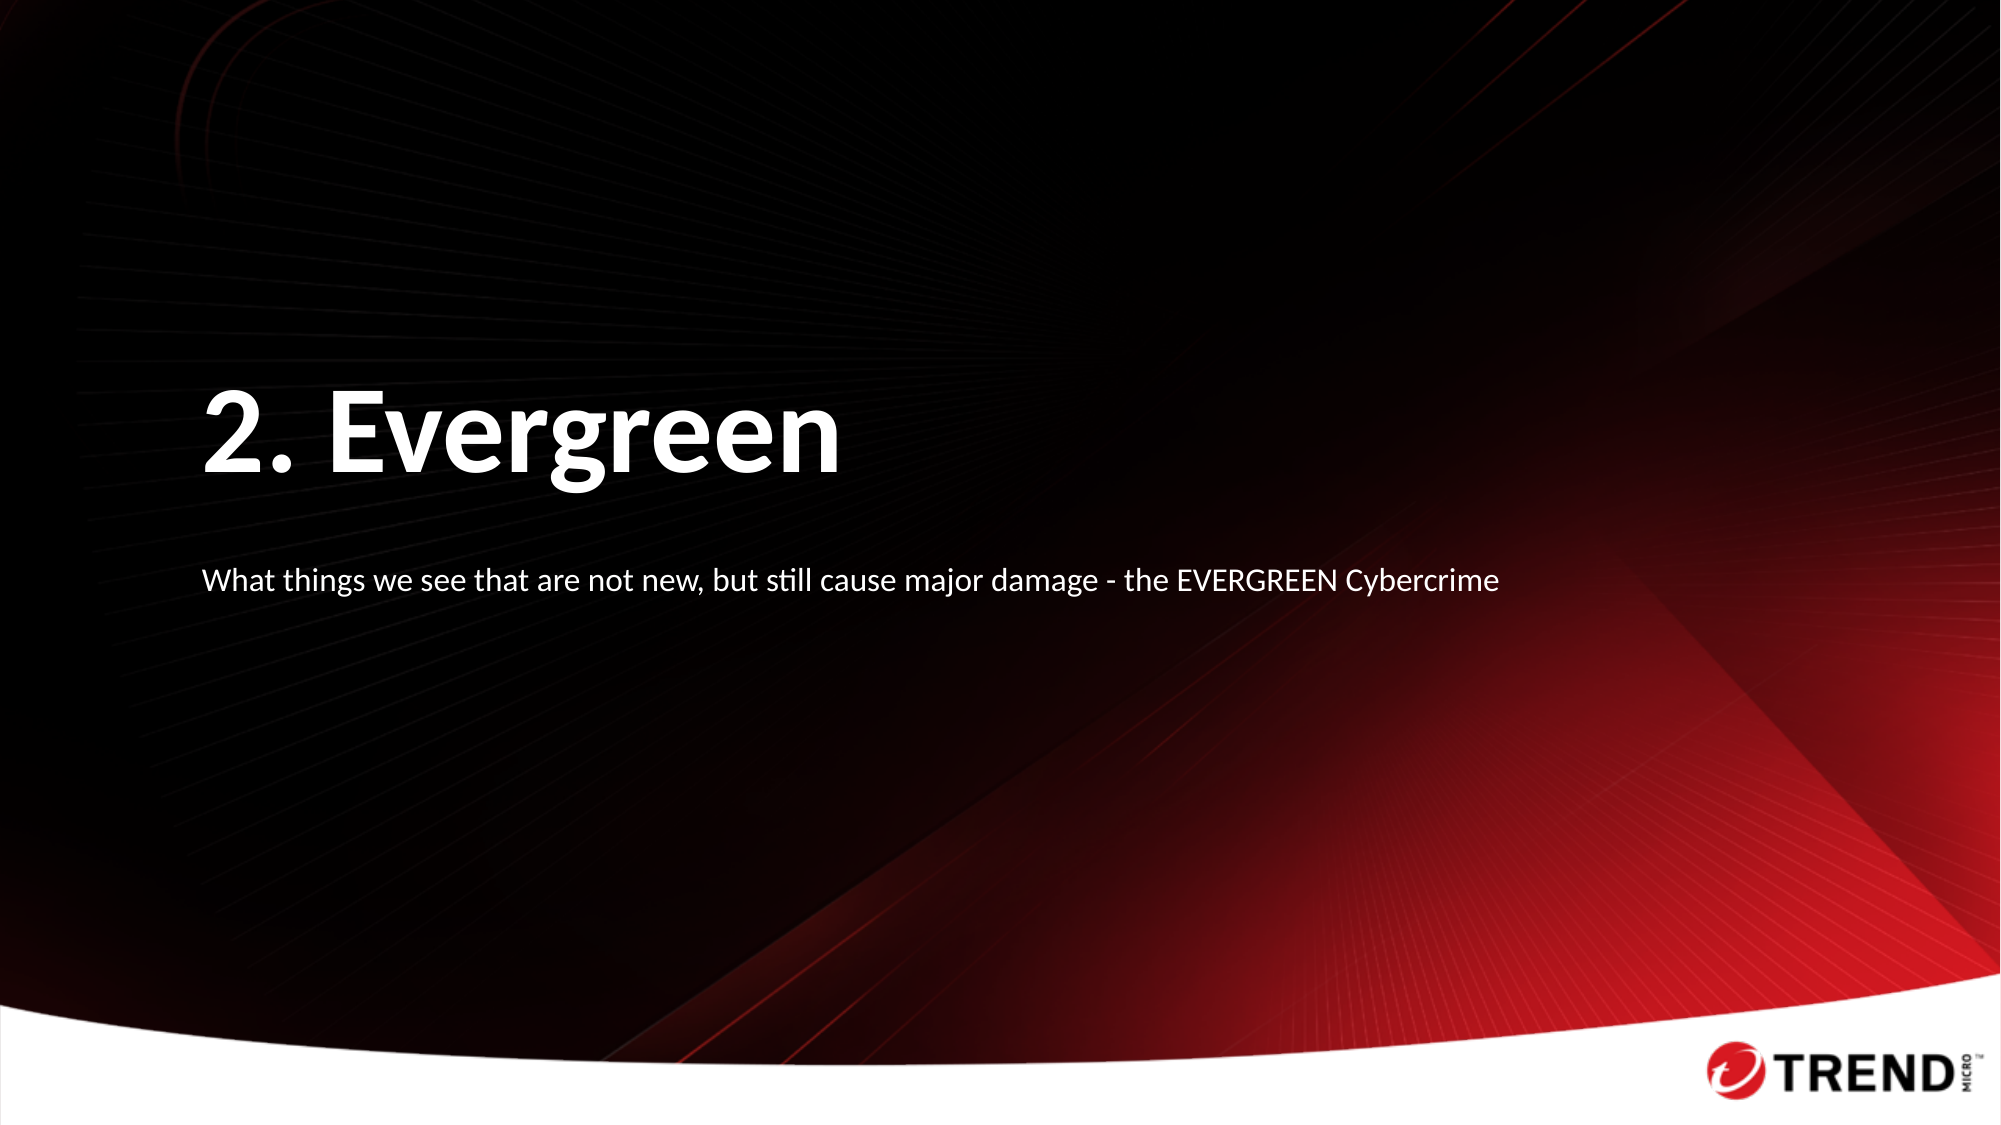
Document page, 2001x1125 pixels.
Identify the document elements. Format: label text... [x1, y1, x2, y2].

picture [0, 0, 2001, 1125]
list 2. Evergreen [186, 297, 1541, 503]
list What things we see that are not new, but still cause major damage - the EVERGREEN Cybercrime [186, 517, 1648, 627]
